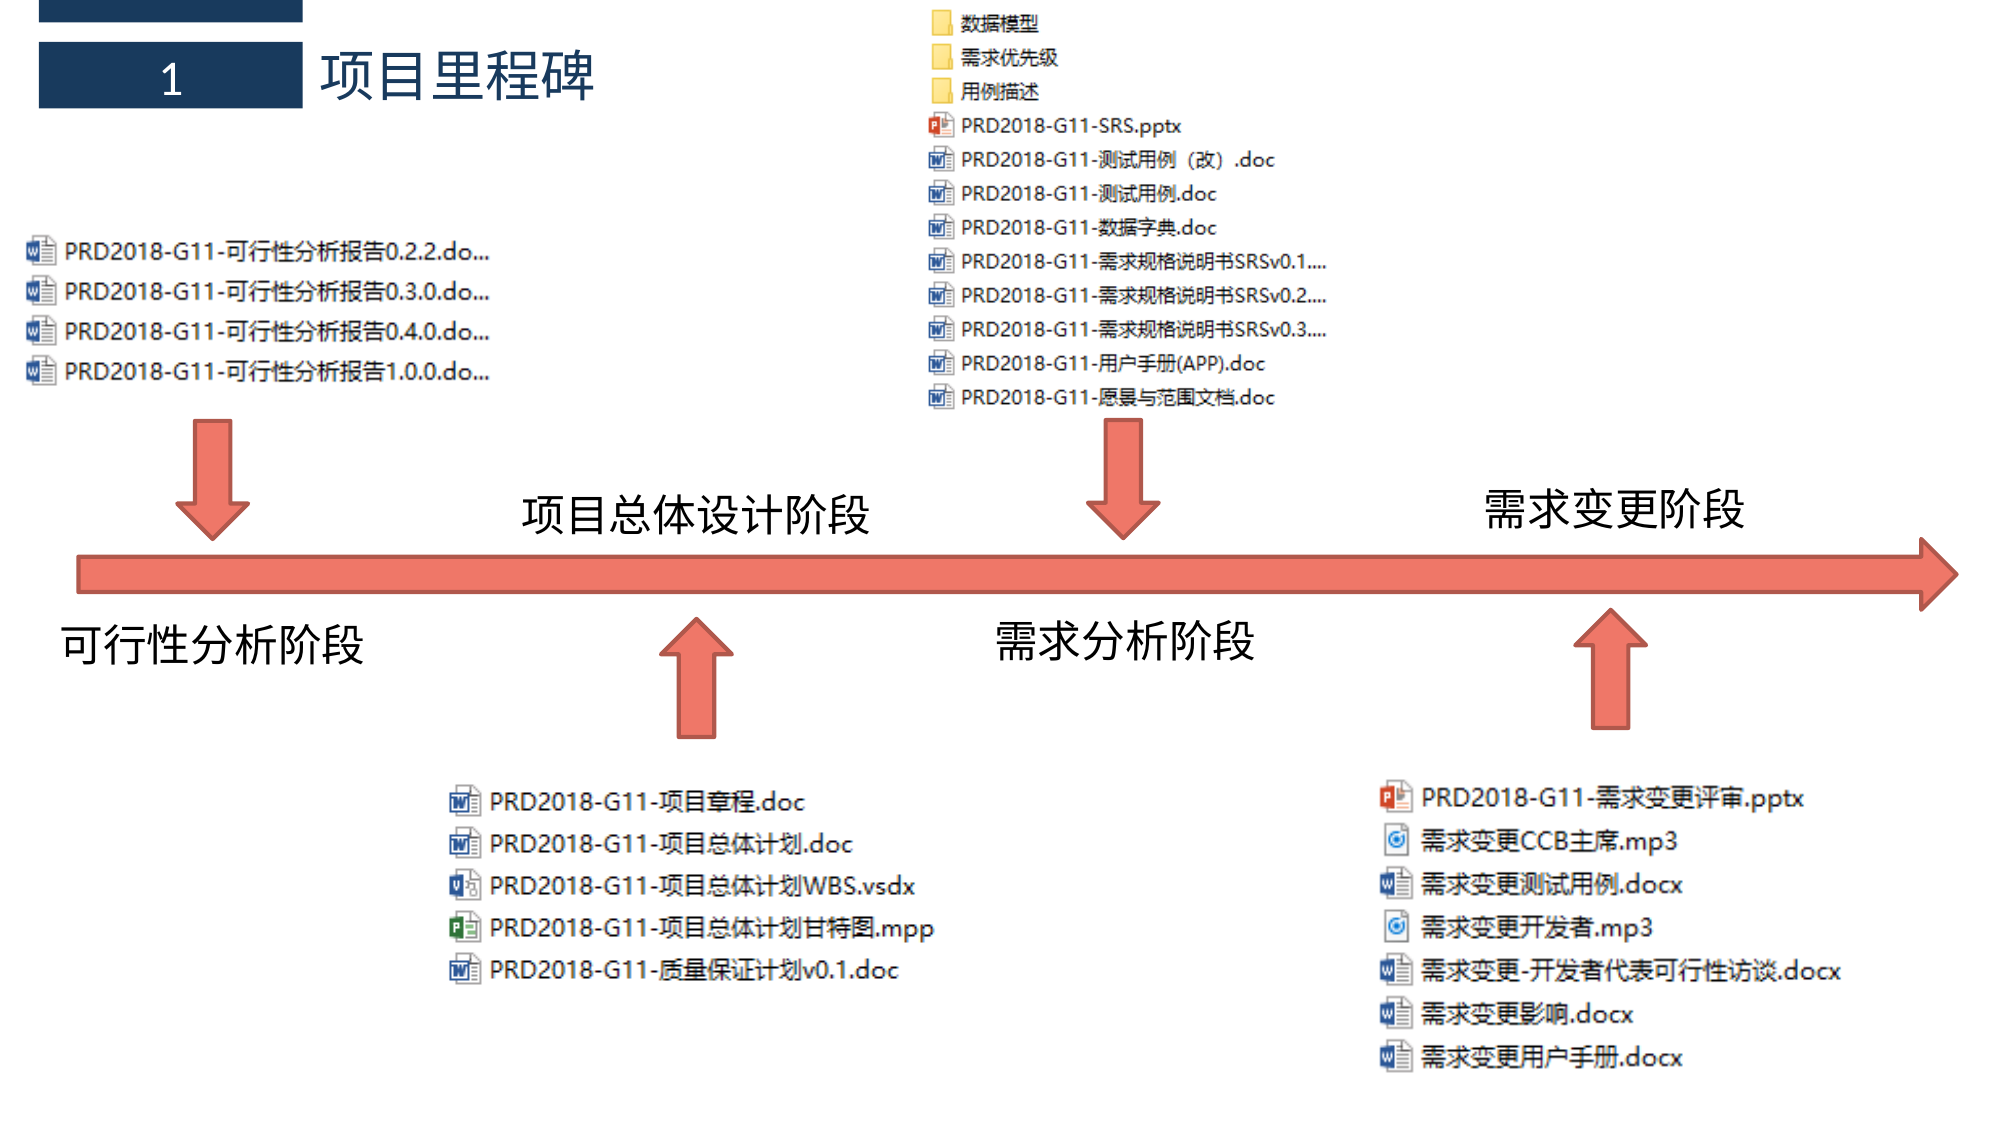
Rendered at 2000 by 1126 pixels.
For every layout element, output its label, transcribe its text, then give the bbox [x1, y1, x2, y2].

text_box [1573, 607, 1649, 731]
text_box 1 [37, 40, 304, 111]
text_box 可行性分析阶段 [44, 609, 381, 678]
text_box 需求分析阶段 [979, 605, 1272, 674]
picture [908, 1, 1343, 416]
text_box [37, 0, 305, 24]
text_box [659, 616, 734, 740]
text_box [175, 418, 251, 542]
text_box [76, 537, 1959, 612]
text_box 需求变更阶段 [1468, 474, 1762, 542]
picture [1355, 772, 1875, 1117]
picture [3, 226, 511, 406]
picture [428, 775, 965, 1007]
text_box 项目总体设计阶段 [506, 479, 887, 548]
text_box [1085, 424, 1161, 541]
text_box 项目里程碑 [304, 33, 903, 116]
